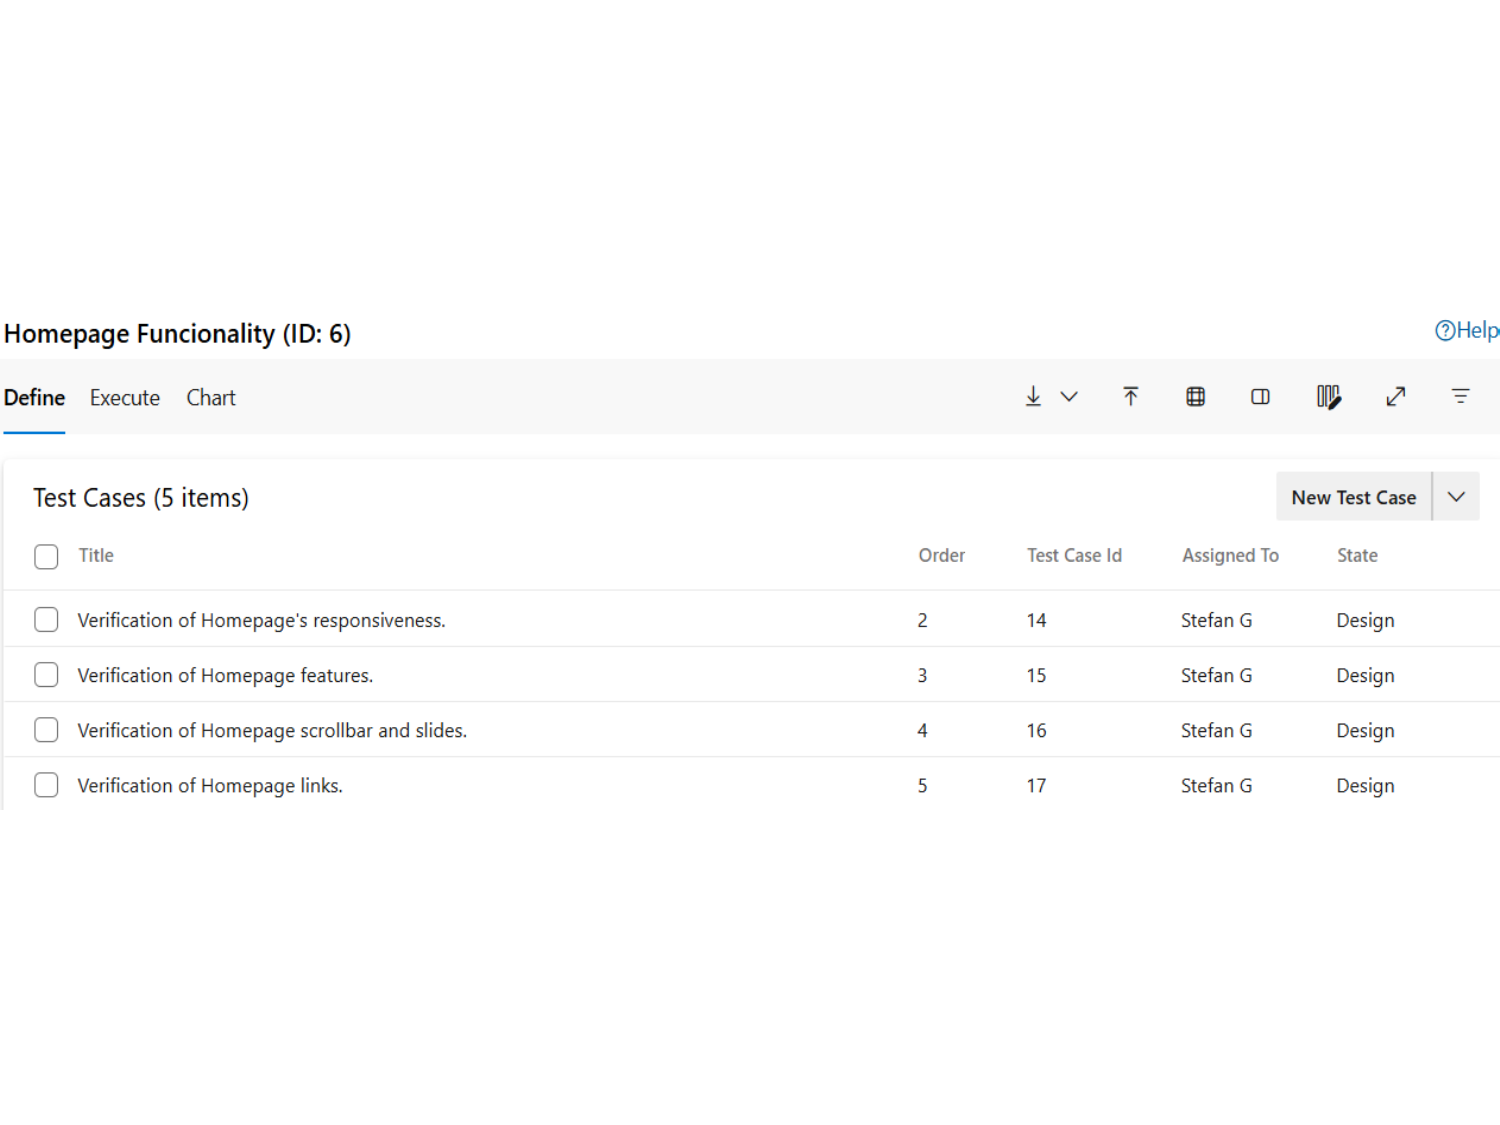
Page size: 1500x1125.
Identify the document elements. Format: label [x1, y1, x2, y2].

picture [0, 314, 1500, 811]
